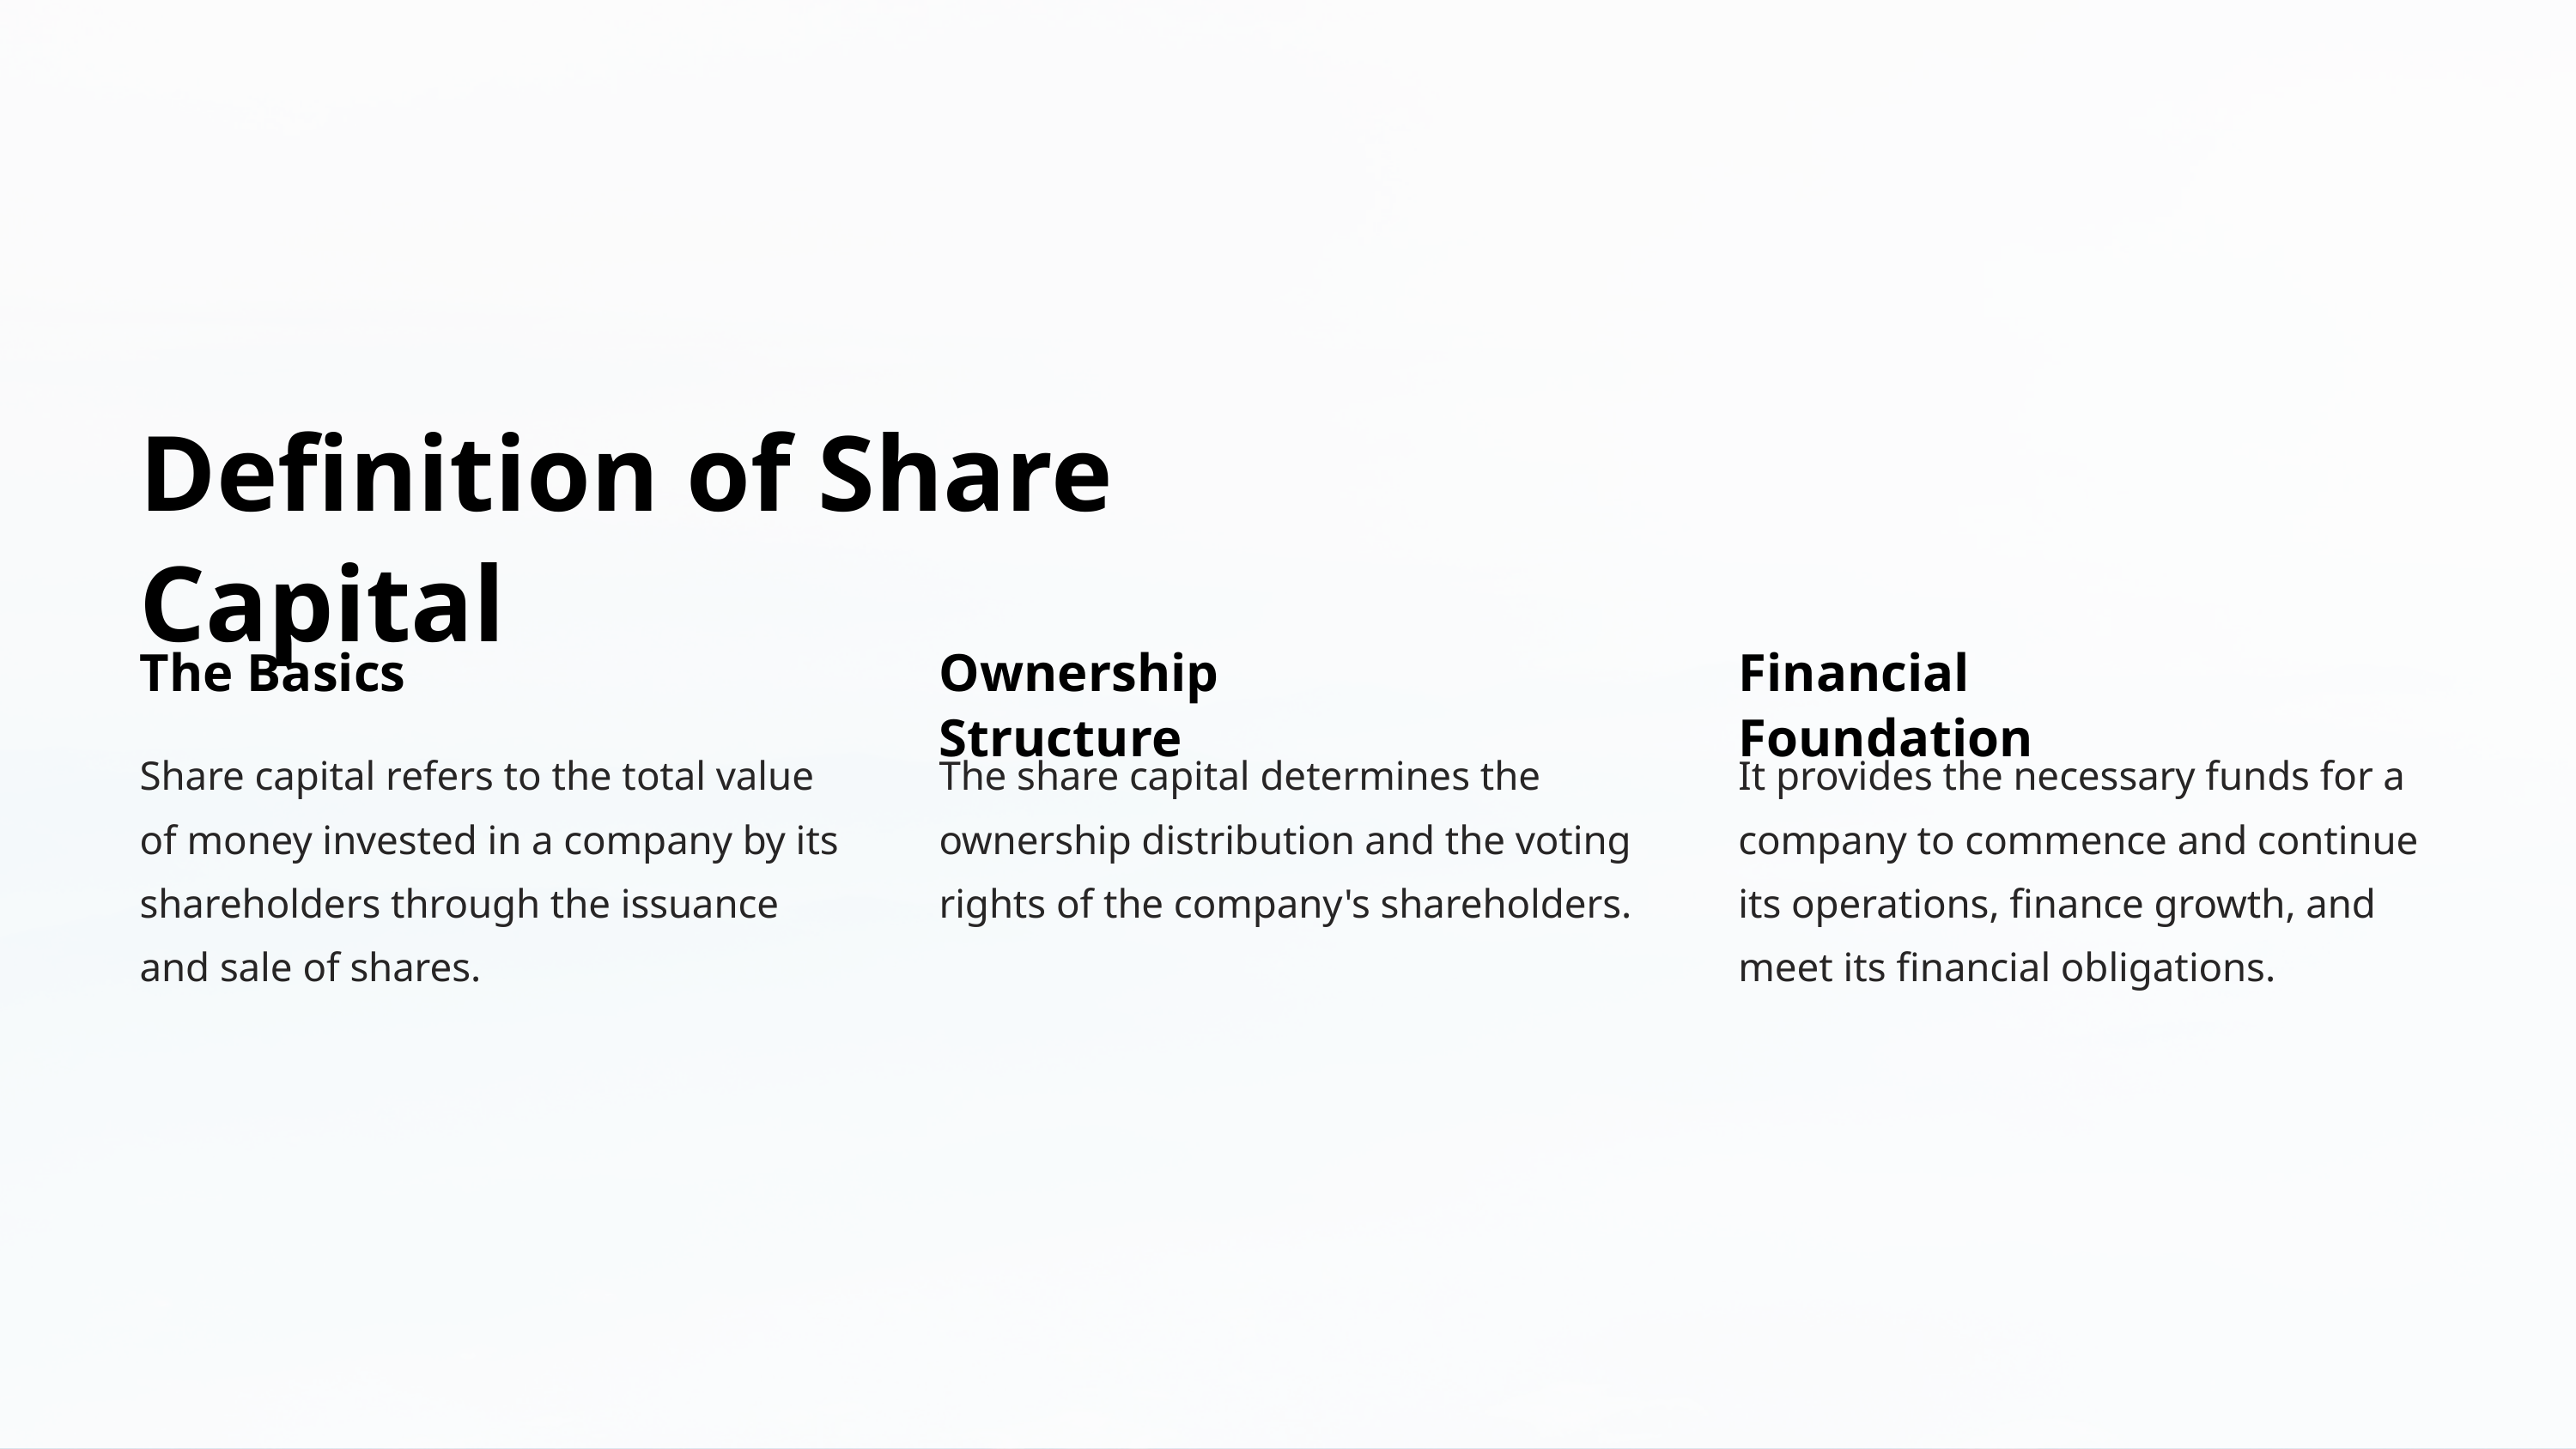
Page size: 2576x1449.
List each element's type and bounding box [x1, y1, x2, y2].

text_box [0, 0, 2576, 1449]
